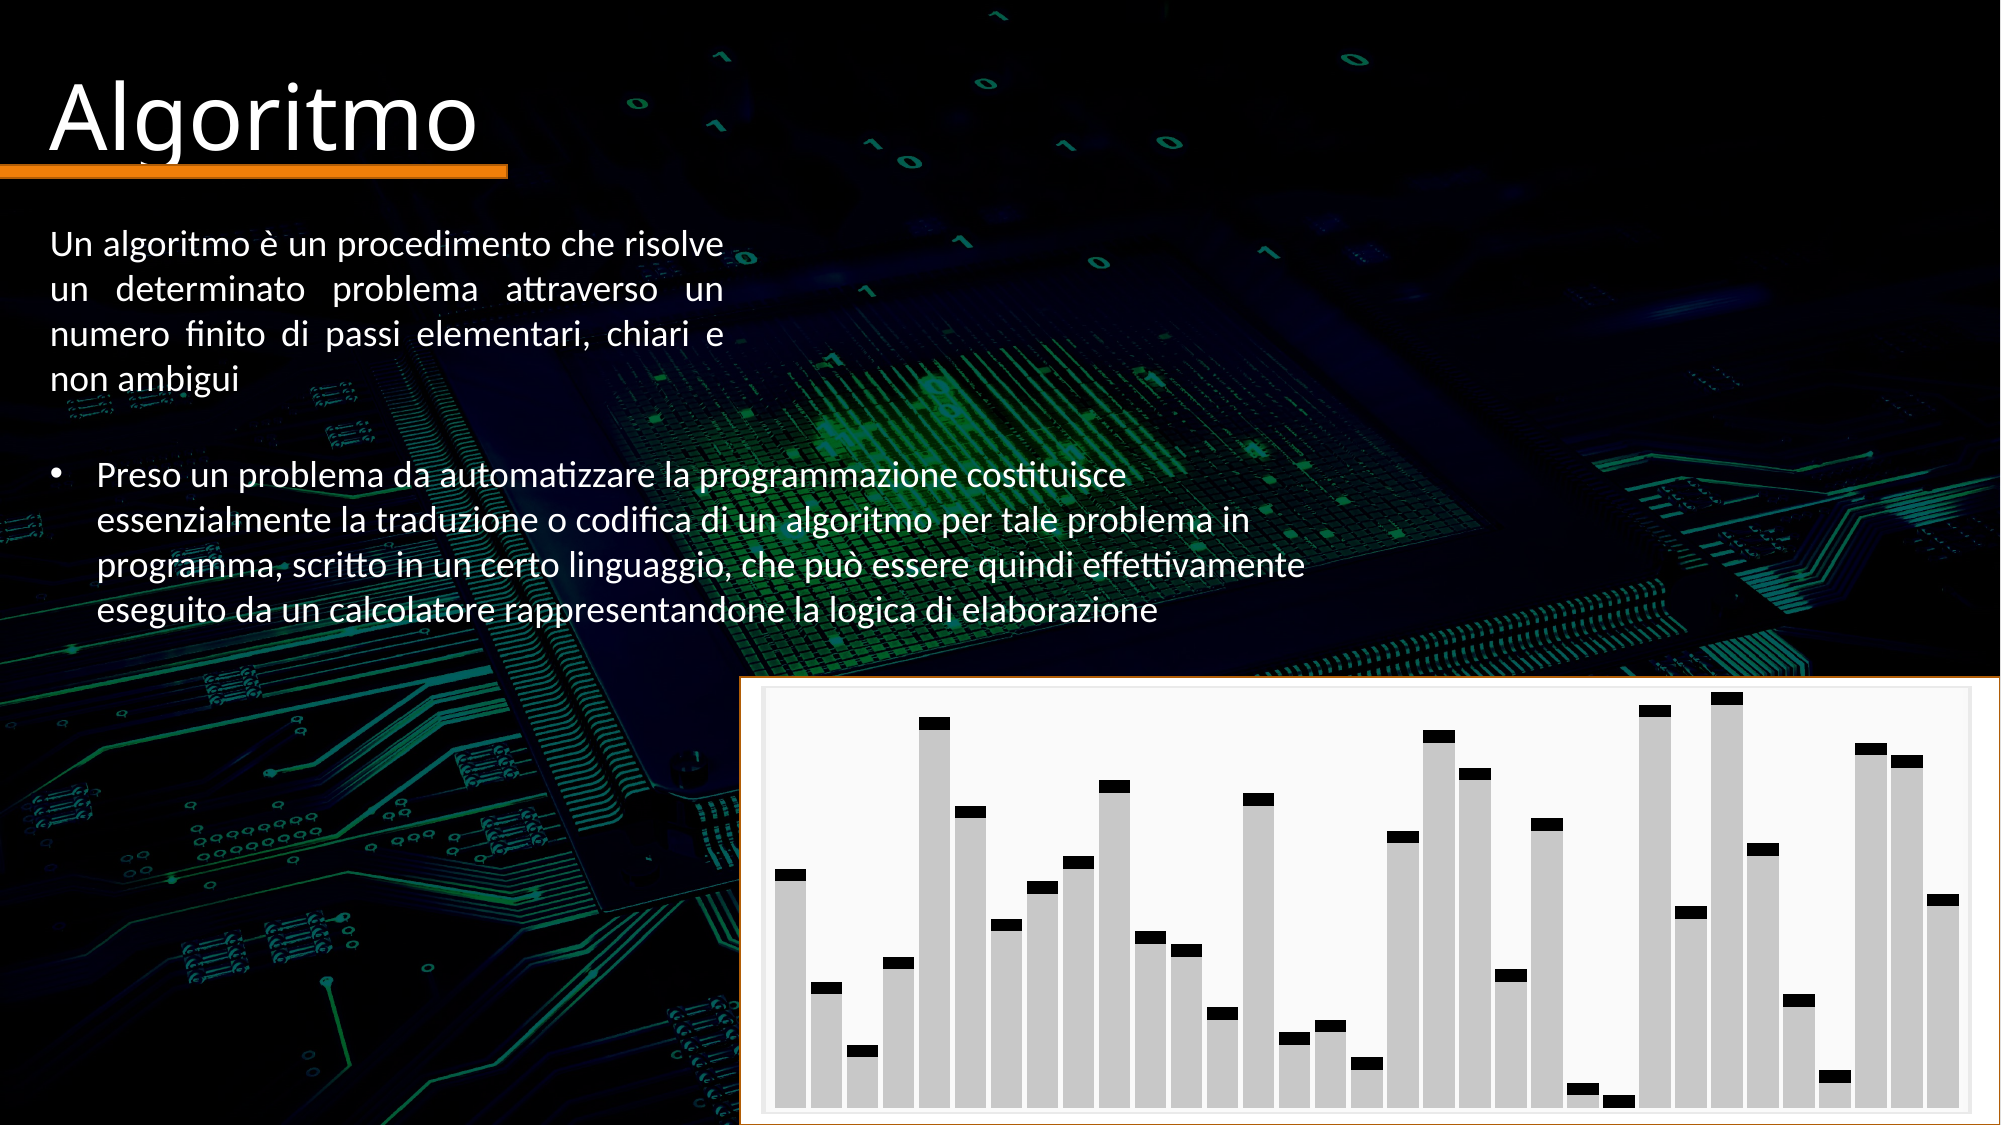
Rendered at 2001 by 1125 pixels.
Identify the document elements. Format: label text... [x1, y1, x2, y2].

text_box Preso un problema da automatizzare la programmazione costituisce essenzialmente la traduzione o codifica di un algoritmo per tale problema in programma, scritto in un certo linguaggio, che può essere quindi effettivamente eseguito da un calcolatore rappresentandone la logica di elaborazione [35, 442, 1331, 638]
text_box [0, 164, 508, 179]
text_box [739, 676, 2000, 1125]
picture [0, 0, 2001, 1125]
text_box Algoritmo [34, 51, 816, 177]
text_box Un algoritmo è un procedimento che risolve un determinato problema attraverso un numero finito di passi elementari, chiari e non ambigui [35, 211, 740, 407]
